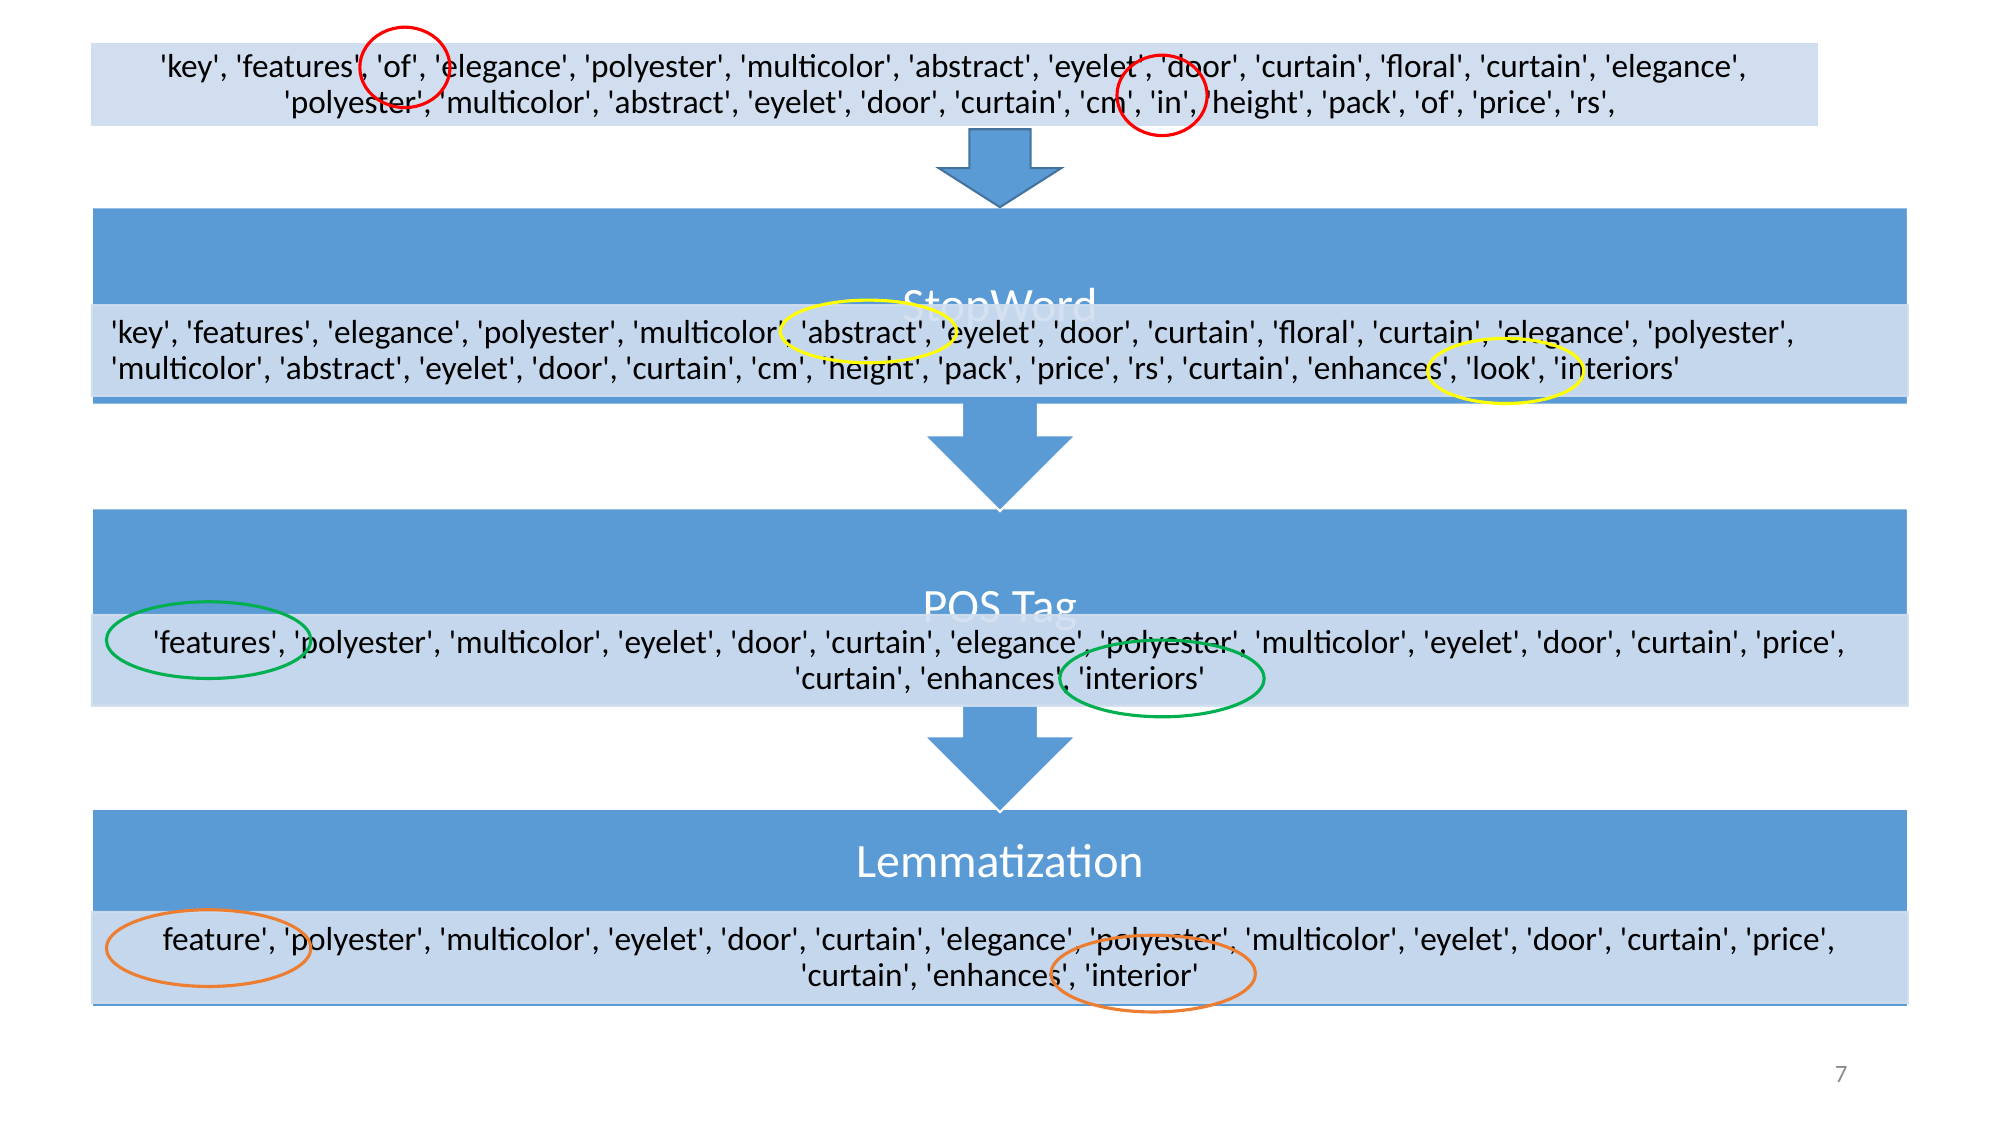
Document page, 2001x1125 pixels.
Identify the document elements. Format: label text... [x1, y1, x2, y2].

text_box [91, 207, 1908, 1007]
text_box [1098, 1007, 1209, 1014]
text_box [91, 43, 1817, 125]
text_box [935, 128, 1065, 207]
text_box [1130, 125, 1195, 137]
text_box [367, 26, 443, 43]
slide_number 7 [1412, 1042, 1863, 1103]
